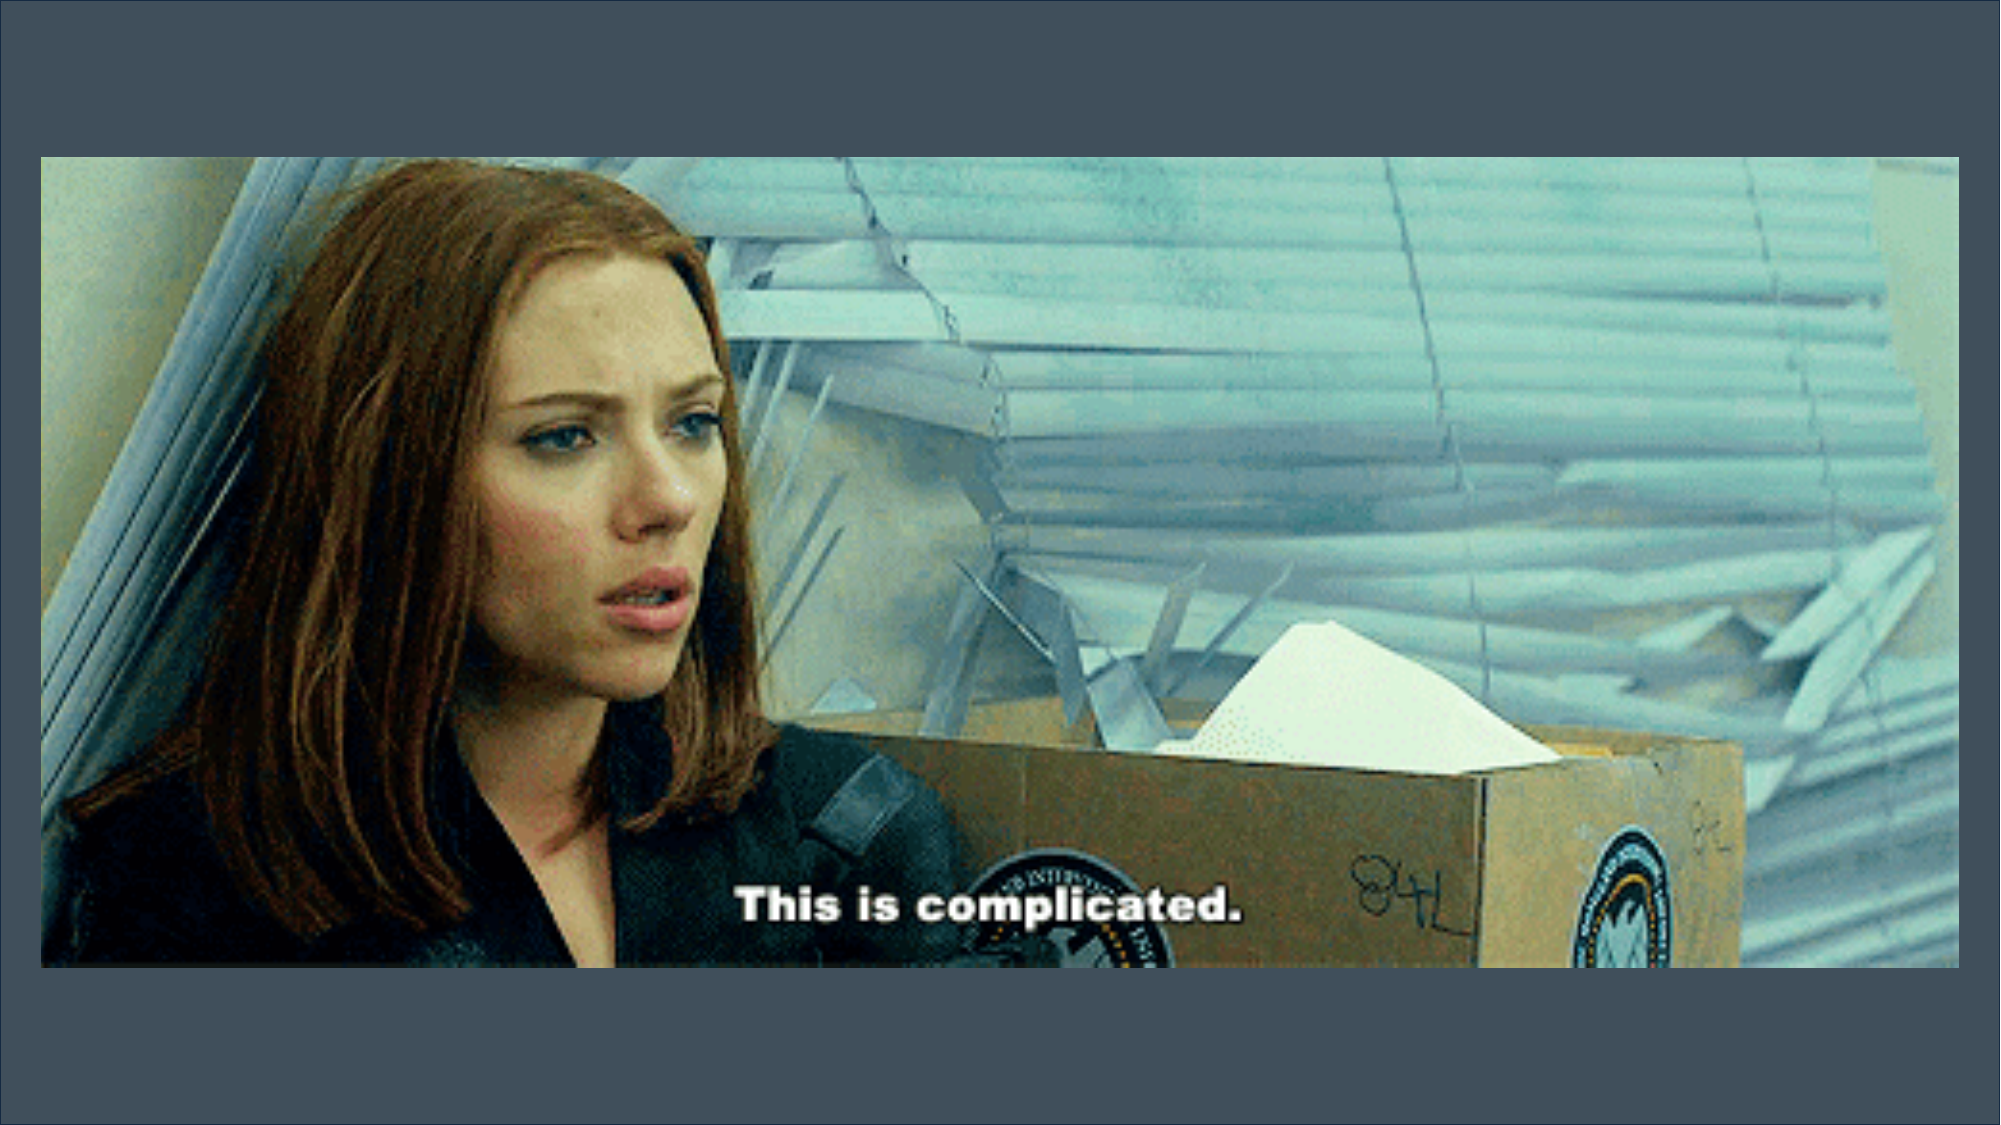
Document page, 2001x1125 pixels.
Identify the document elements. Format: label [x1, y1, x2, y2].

picture [41, 68, 1960, 1067]
text_box [0, 0, 2000, 1125]
